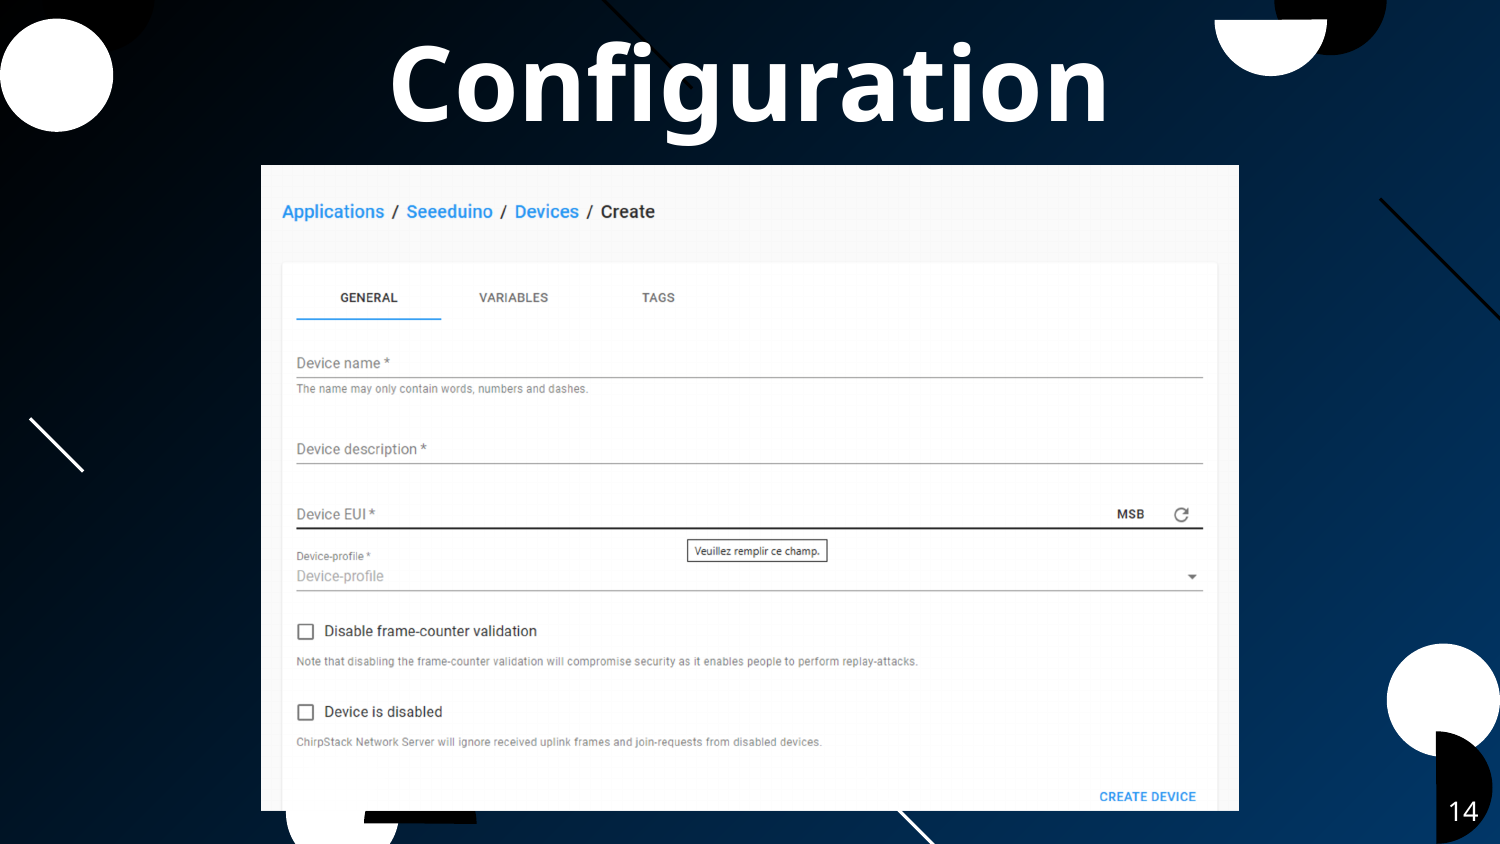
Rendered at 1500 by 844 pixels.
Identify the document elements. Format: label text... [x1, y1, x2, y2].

slide_number 14 [1403, 779, 1494, 844]
picture [260, 165, 1240, 811]
title Configuration [300, 10, 1200, 149]
